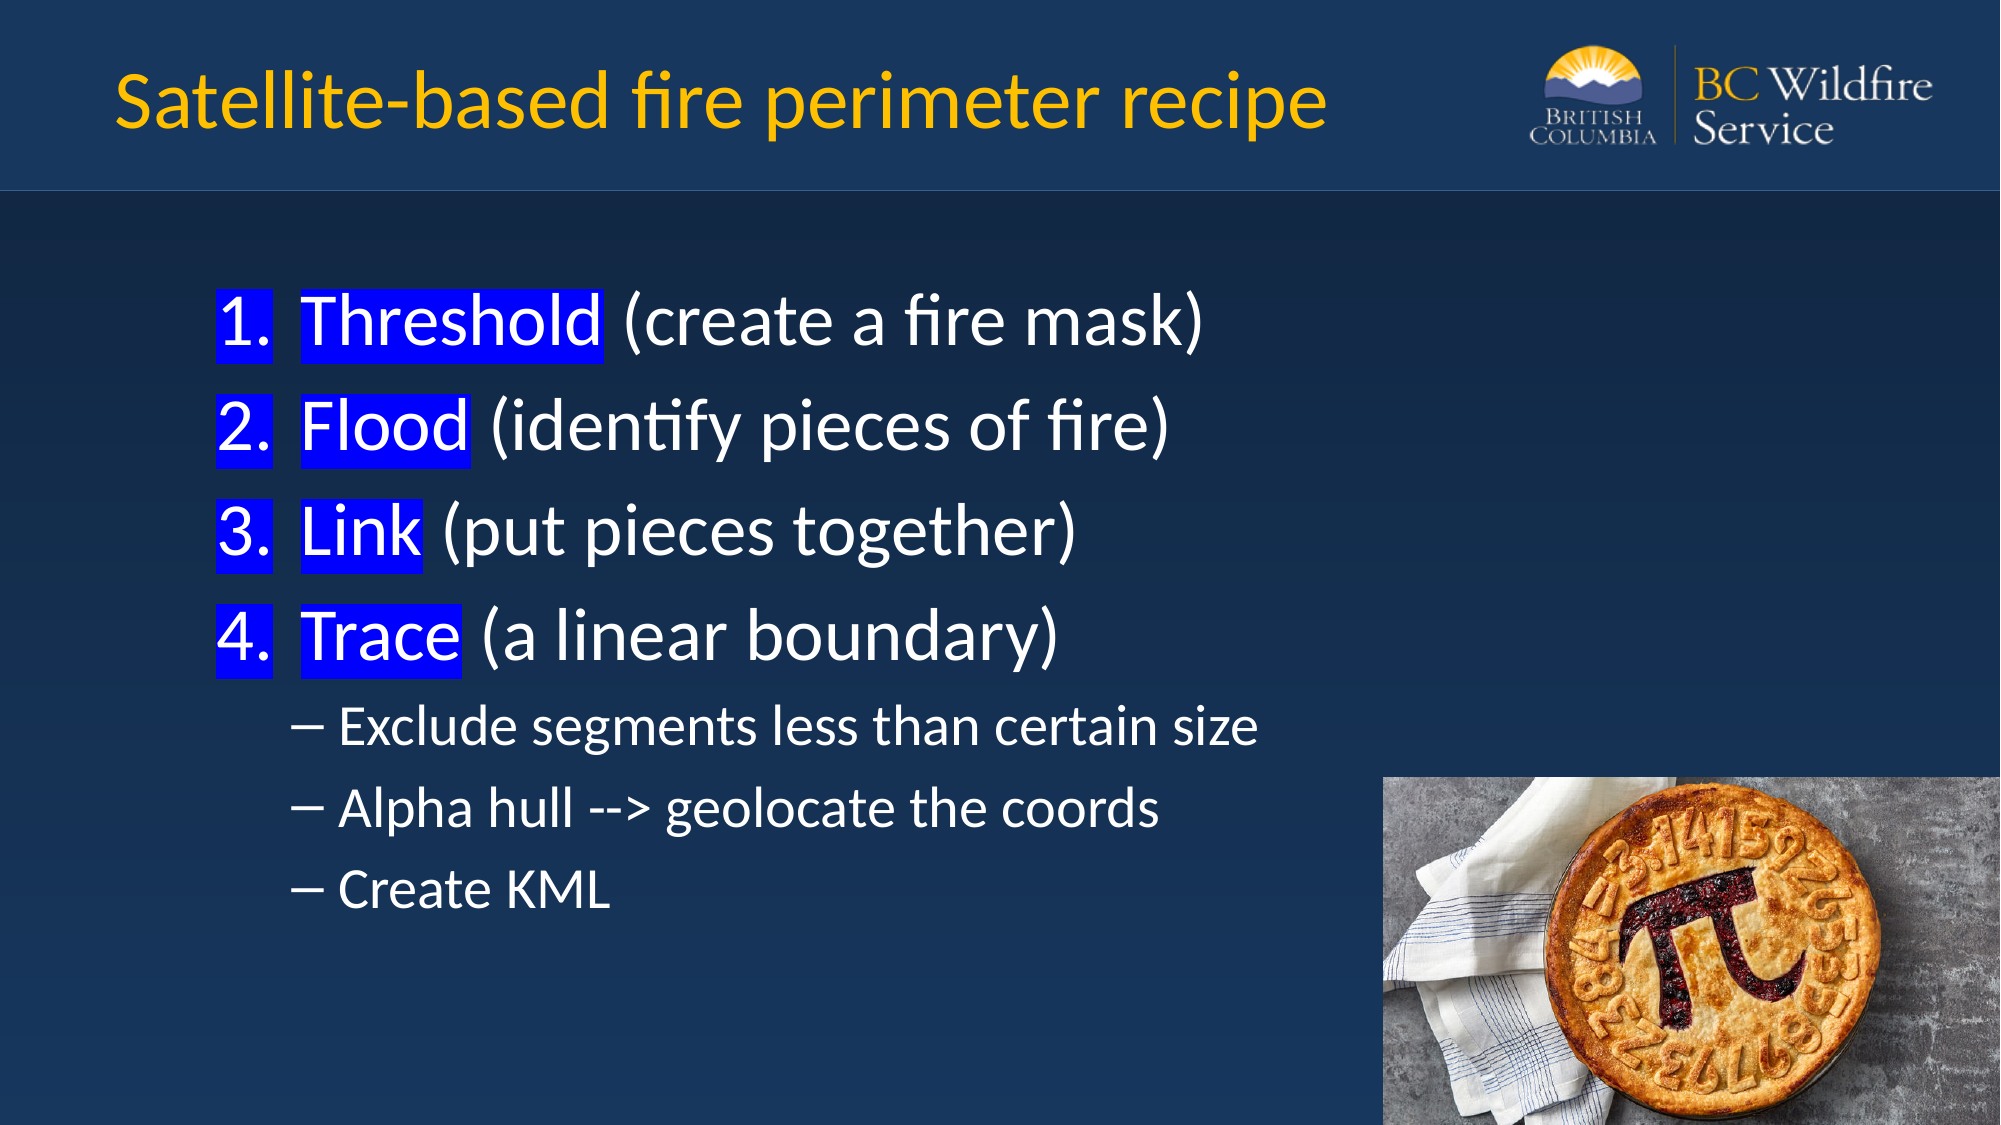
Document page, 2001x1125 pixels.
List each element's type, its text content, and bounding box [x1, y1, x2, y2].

picture [1382, 777, 2000, 1125]
list Threshold (create a fire mask) Flood (identify pieces of fire) Link (put pieces together) Trace (a linear boundary) Exclude segments less than certain size Alpha hull --> geolocate the coords Create KML [201, 263, 2000, 1125]
title Satellite-based fire perimeter recipe [99, 0, 1394, 191]
picture [1471, 13, 1980, 177]
